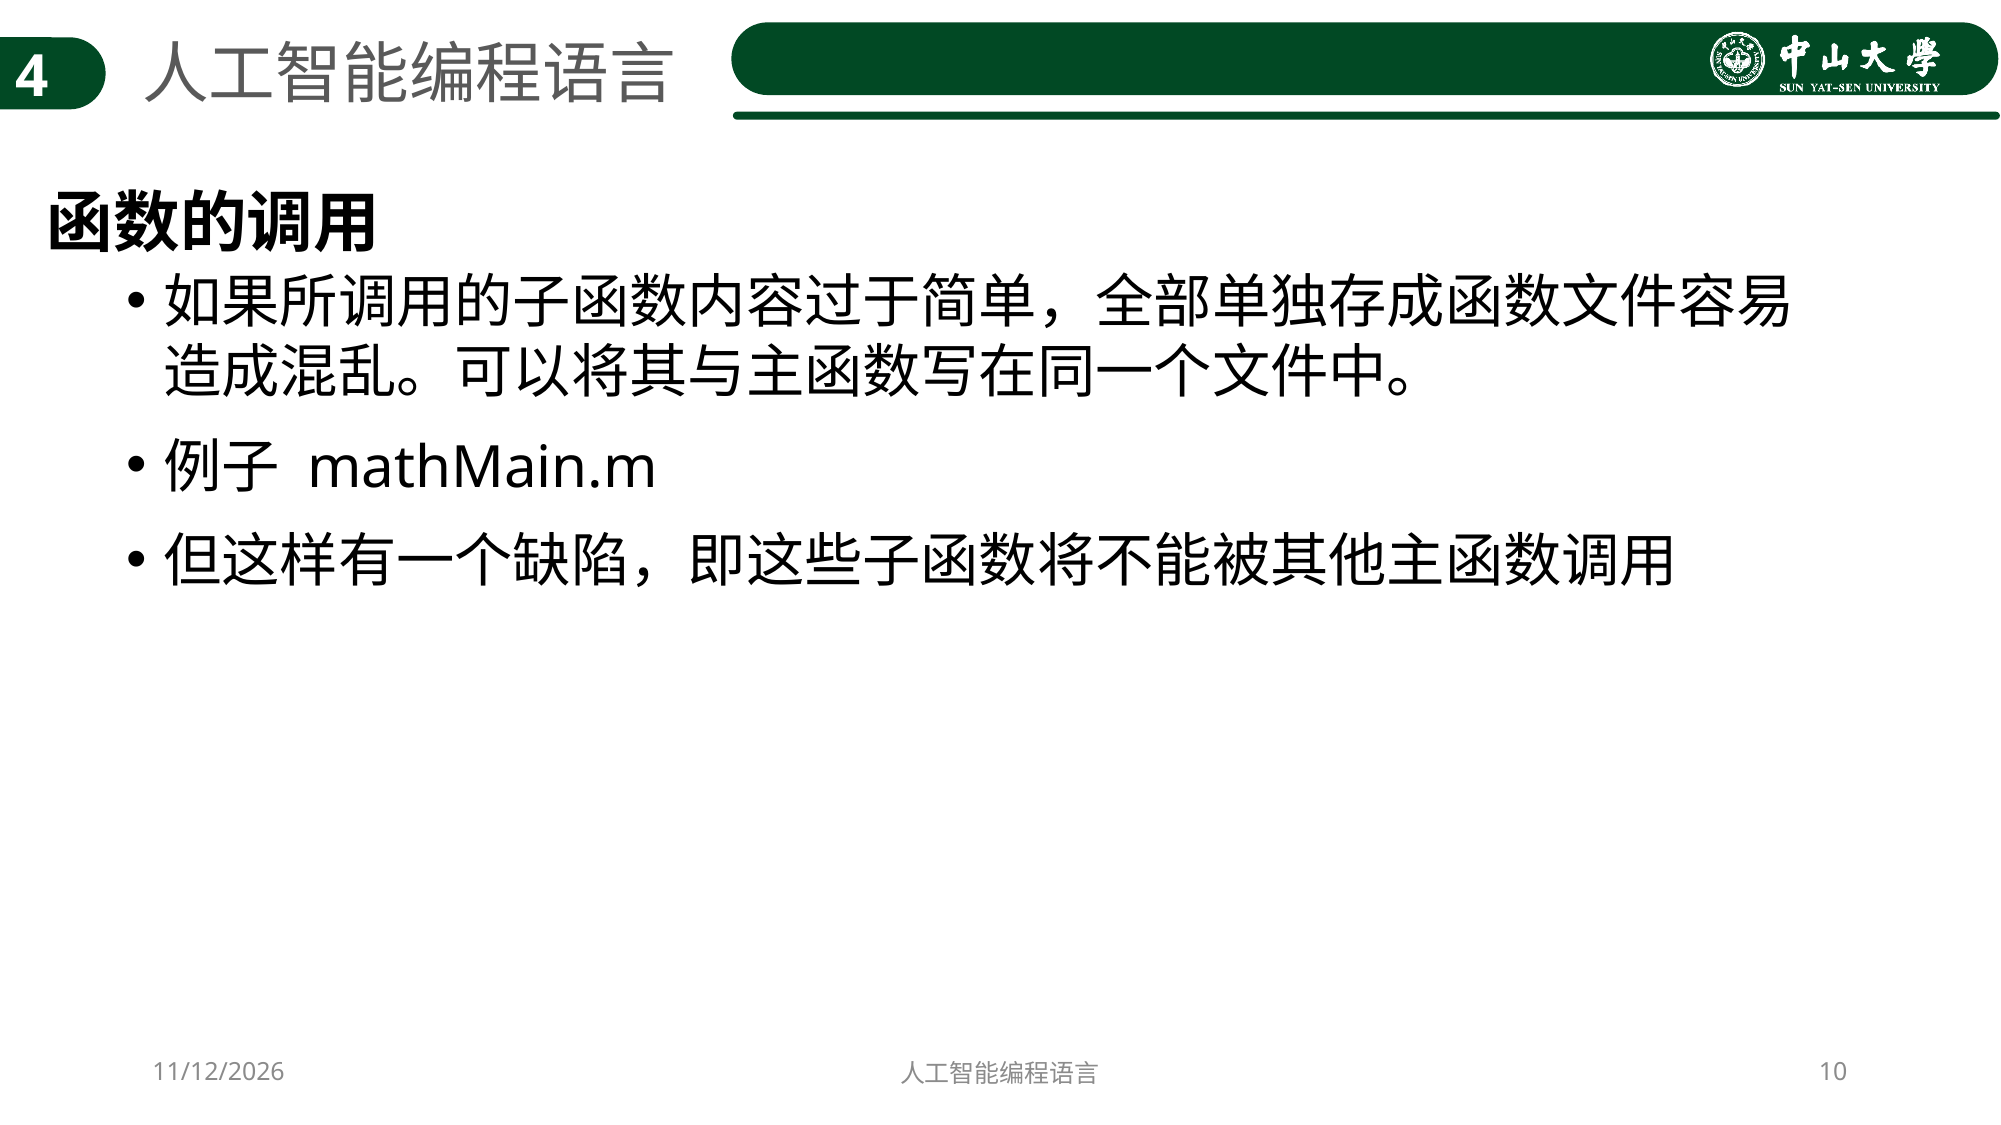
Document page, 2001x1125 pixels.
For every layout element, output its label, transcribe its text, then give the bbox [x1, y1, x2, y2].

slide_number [137, 1042, 588, 1103]
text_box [731, 22, 2000, 120]
text_box 函数的调用 [31, 132, 1940, 268]
text_box 4 [0, 36, 107, 111]
slide_number 10 [1412, 1042, 1863, 1103]
text_box 人工智能编程语言 [127, 23, 692, 119]
footer 人工智能编程语言 [662, 1042, 1338, 1103]
list 如果所调用的子函数内容过于简单，全部单独存成函数文件容易造成混乱。可以将其与主函数写在同一个文件中。 例子 mathMain.m 但这样有一个缺陷，即这些子函数将不能被其他主函数调用 [111, 256, 1863, 810]
picture [1695, 18, 1969, 115]
